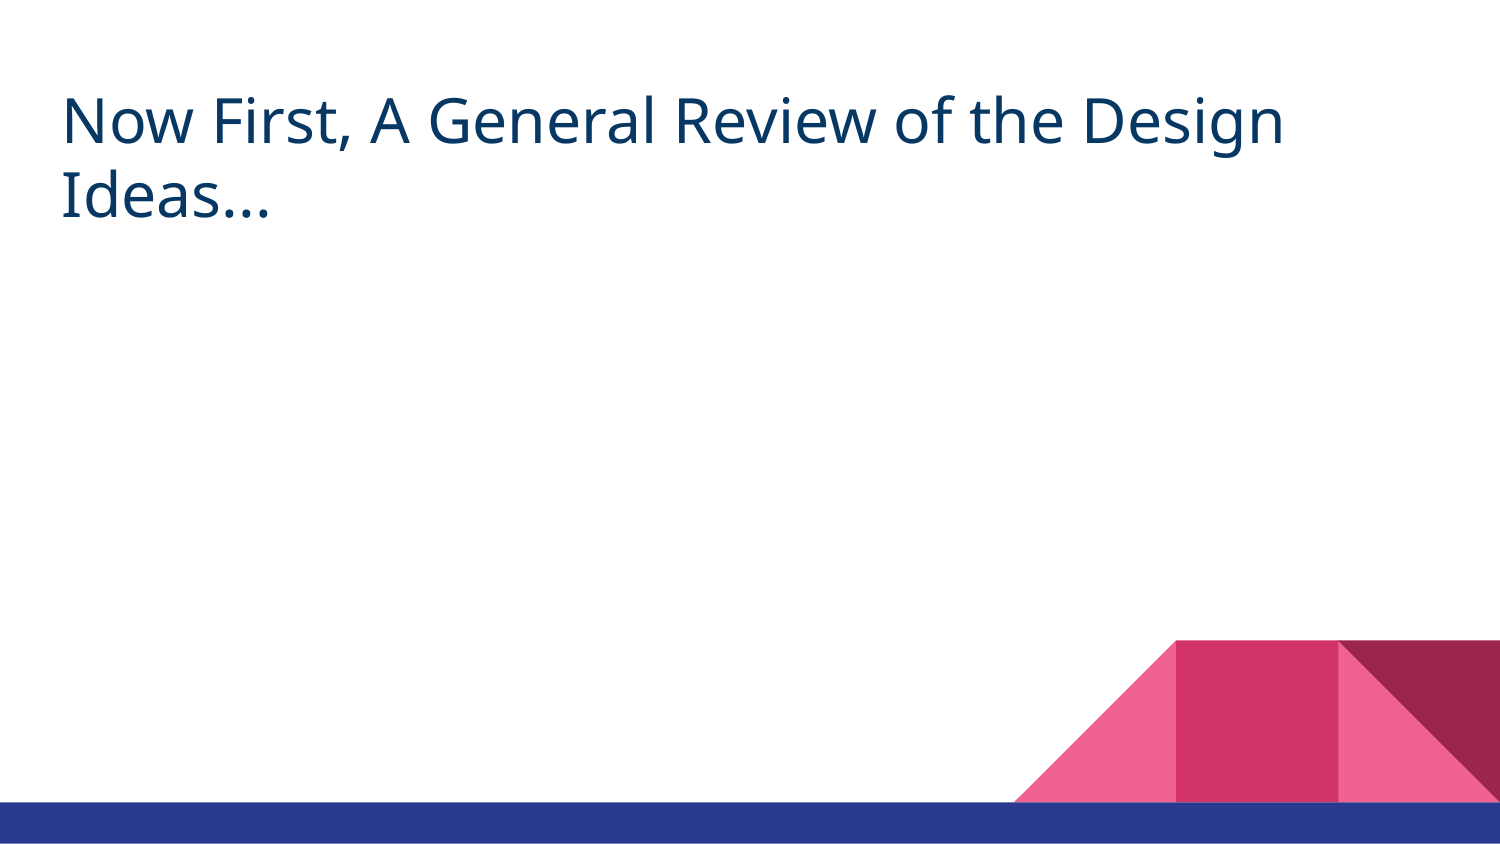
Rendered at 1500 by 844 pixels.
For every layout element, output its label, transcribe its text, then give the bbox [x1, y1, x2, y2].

title Now First, A General Review of the Design Ideas... [46, 65, 1445, 166]
